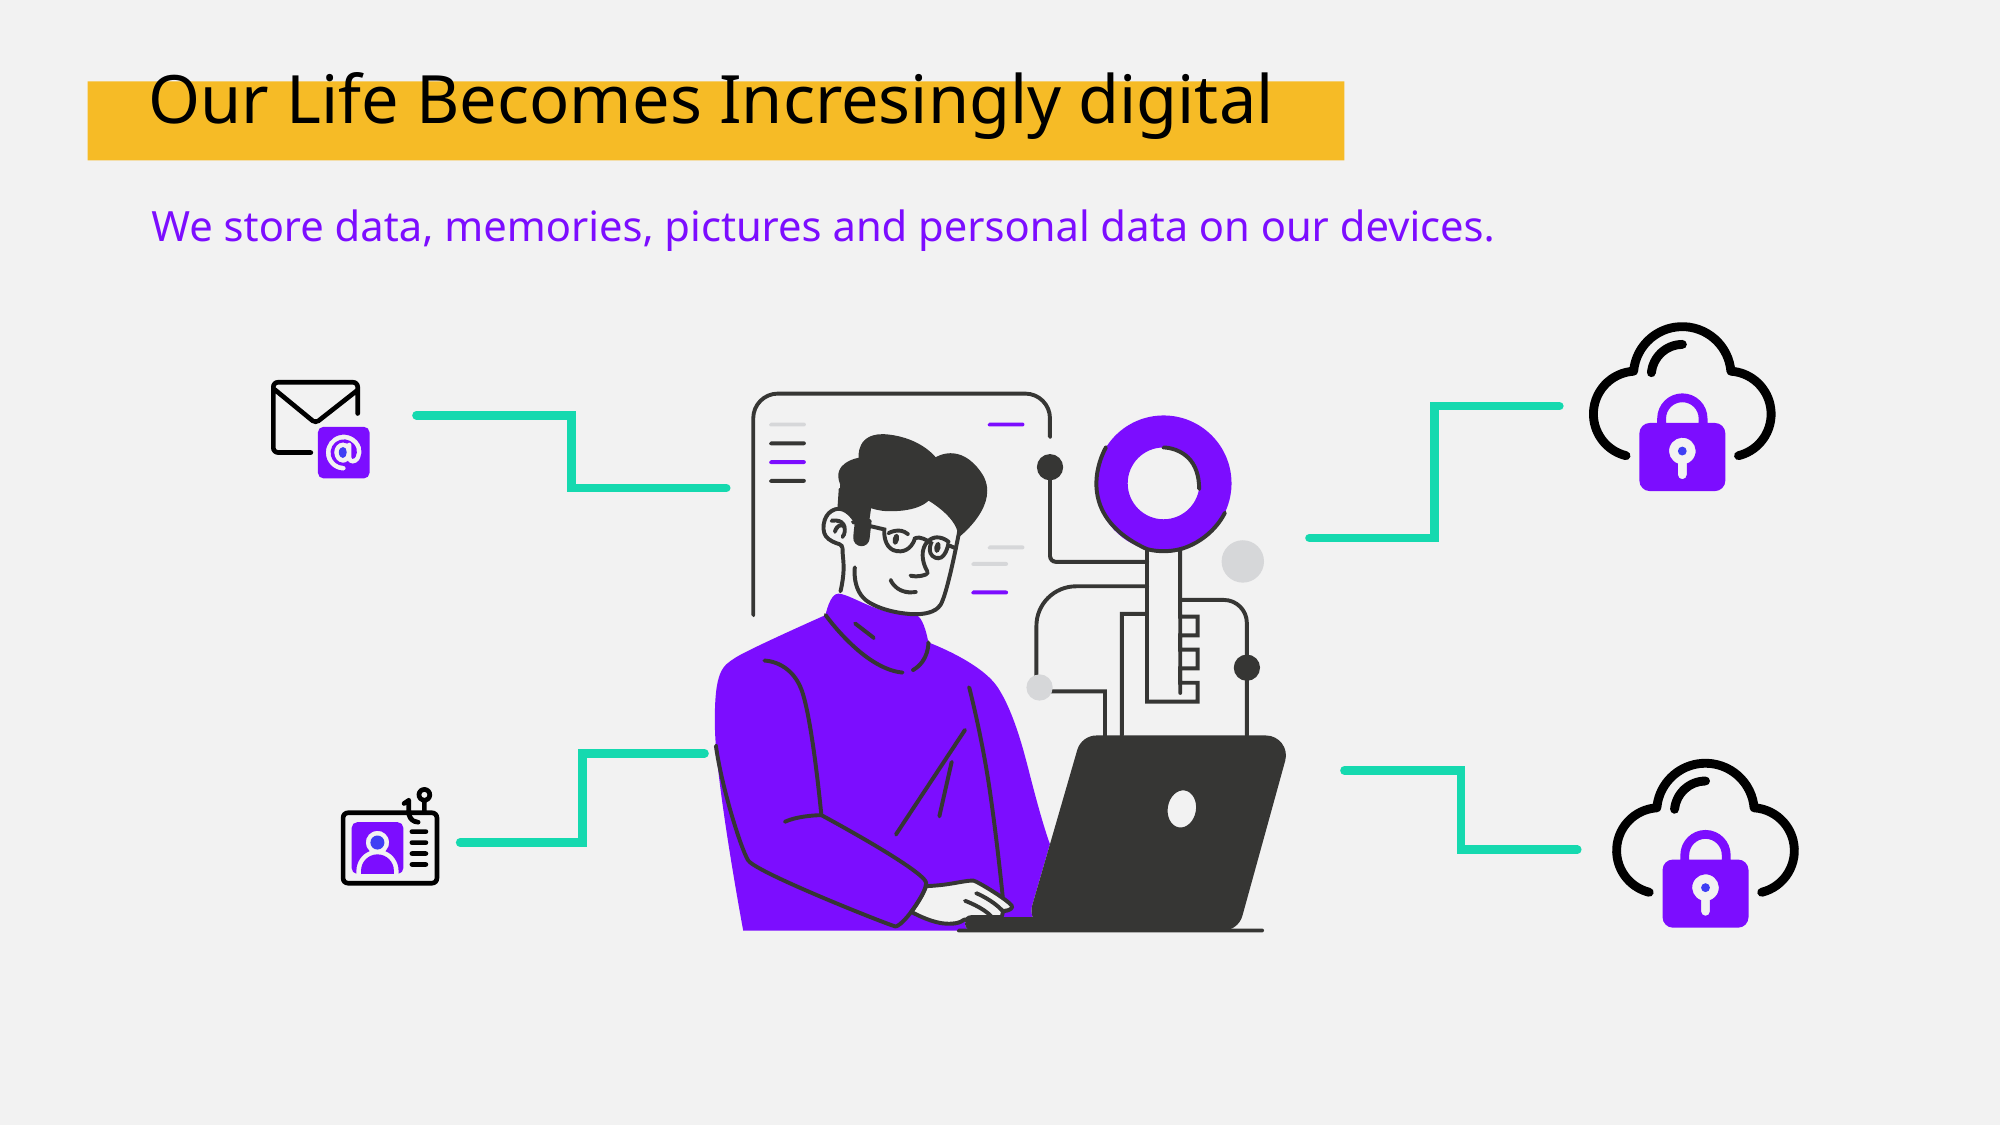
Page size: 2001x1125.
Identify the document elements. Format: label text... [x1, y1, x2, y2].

text_box [86, 80, 1346, 162]
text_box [1343, 770, 1578, 851]
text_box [459, 752, 706, 844]
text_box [1588, 321, 1777, 492]
text_box Our Life Becomes Incresingly digital [133, 49, 1291, 144]
text_box We store data, memories, pictures and personal data on our devices. [136, 192, 1511, 258]
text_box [1611, 758, 1800, 929]
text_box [415, 414, 727, 489]
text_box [270, 379, 370, 479]
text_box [340, 786, 440, 887]
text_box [713, 391, 1287, 933]
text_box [1308, 405, 1560, 539]
